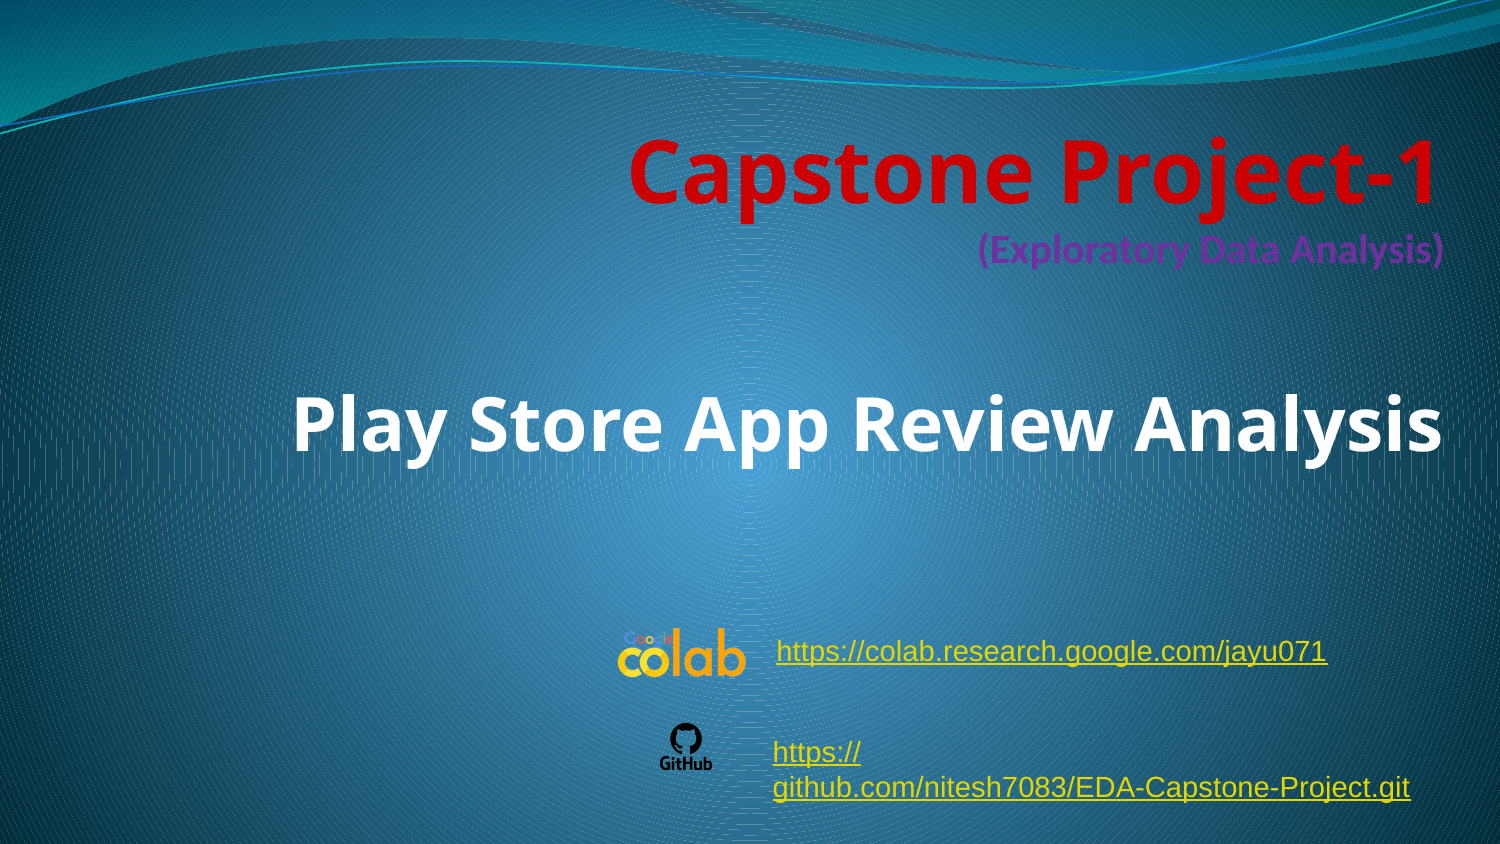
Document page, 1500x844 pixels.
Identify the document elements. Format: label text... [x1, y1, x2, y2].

picture [616, 624, 747, 684]
text_box https://github.com/nitesh7083/EDA-Capstone-Project.git [757, 725, 1437, 811]
title Capstone Project-1 (Exploratory Data Analysis) Play Store App Review Analysis [63, 29, 1460, 562]
text_box https://colab.research.google.com/jayu071 [761, 624, 1350, 675]
picture [655, 722, 716, 771]
